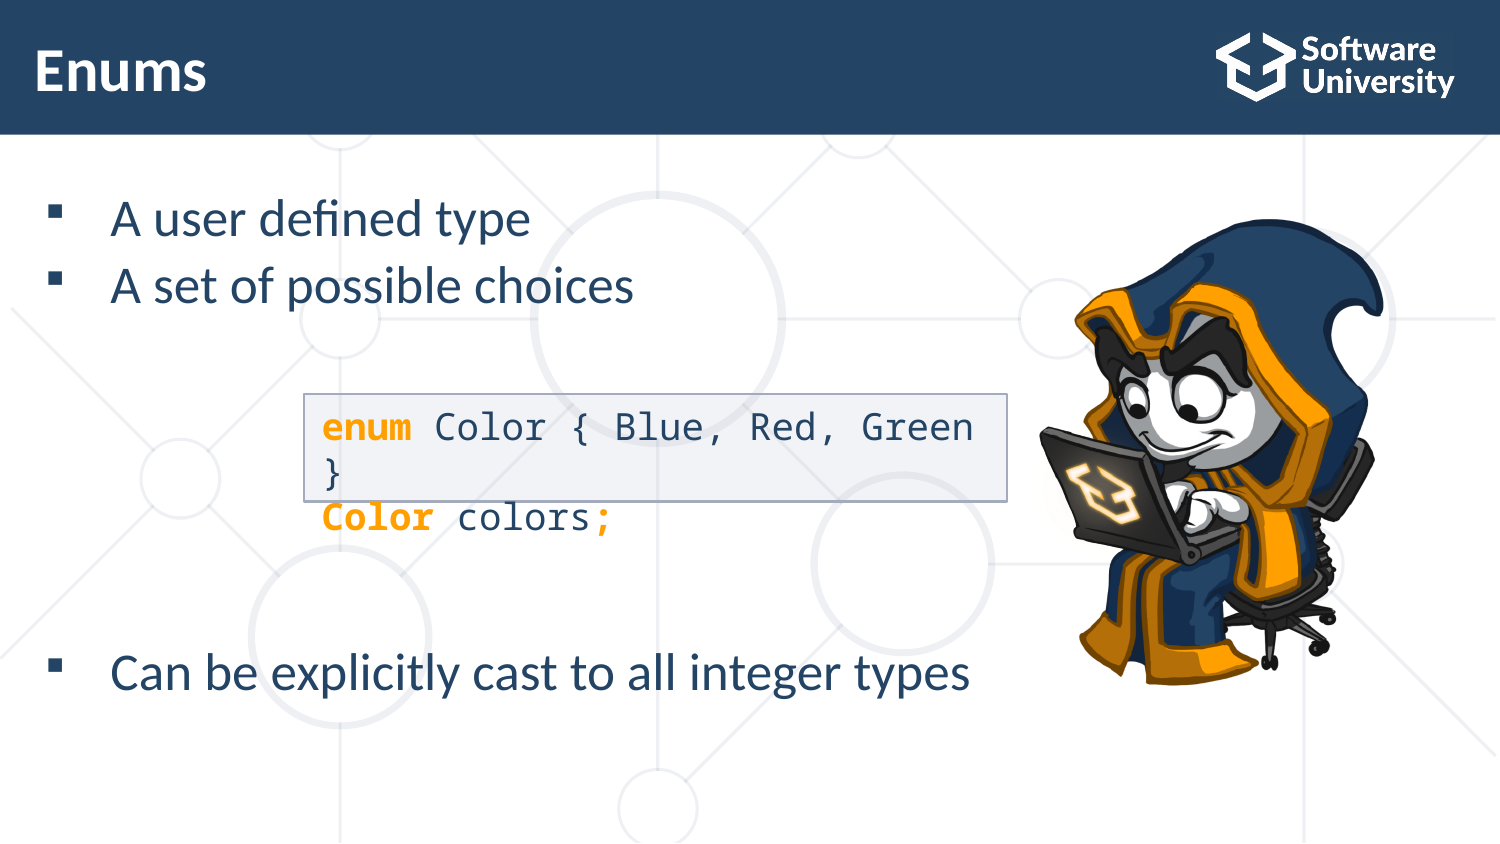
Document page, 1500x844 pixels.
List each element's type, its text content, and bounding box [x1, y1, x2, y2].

picture [1216, 32, 1455, 102]
text_box enum Color { Blue, Red, Green } Color colors; [304, 394, 1008, 502]
list A user defined type A set of possible choices Can be explicitly cast to all integer types [24, 168, 1031, 759]
picture [1031, 173, 1413, 713]
title Enums [23, 12, 1193, 121]
